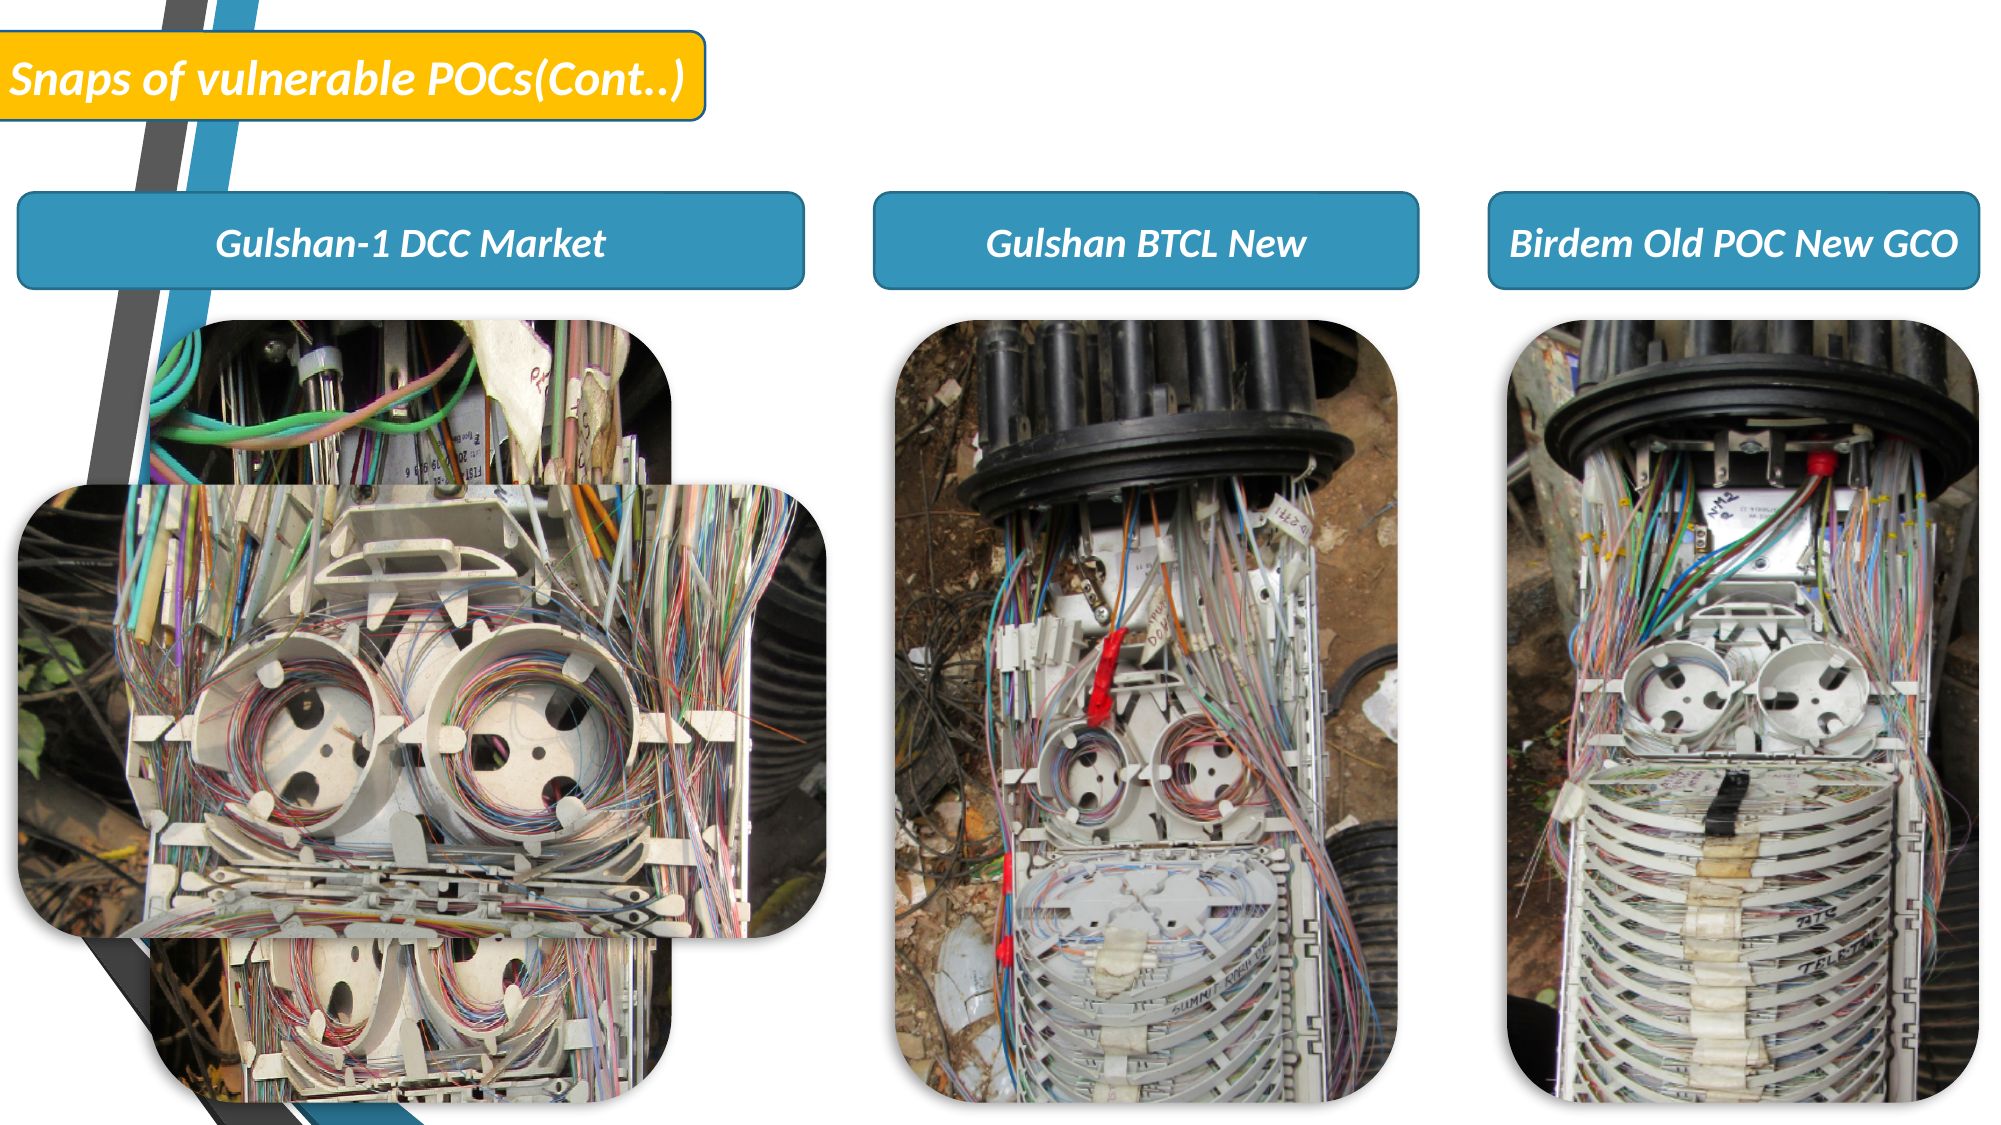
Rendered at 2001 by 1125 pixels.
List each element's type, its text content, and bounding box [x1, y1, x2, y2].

text_box Birdem Old POC New GCO [1487, 191, 1981, 291]
text_box Gulshan BTCL New [872, 191, 1420, 291]
text_box Snaps of vulnerable POCs(Cont..) [0, 29, 707, 122]
text_box Gulshan-1 DCC Market [16, 191, 806, 291]
picture [1506, 319, 1980, 1103]
picture [894, 319, 1398, 1103]
picture [17, 319, 827, 1103]
